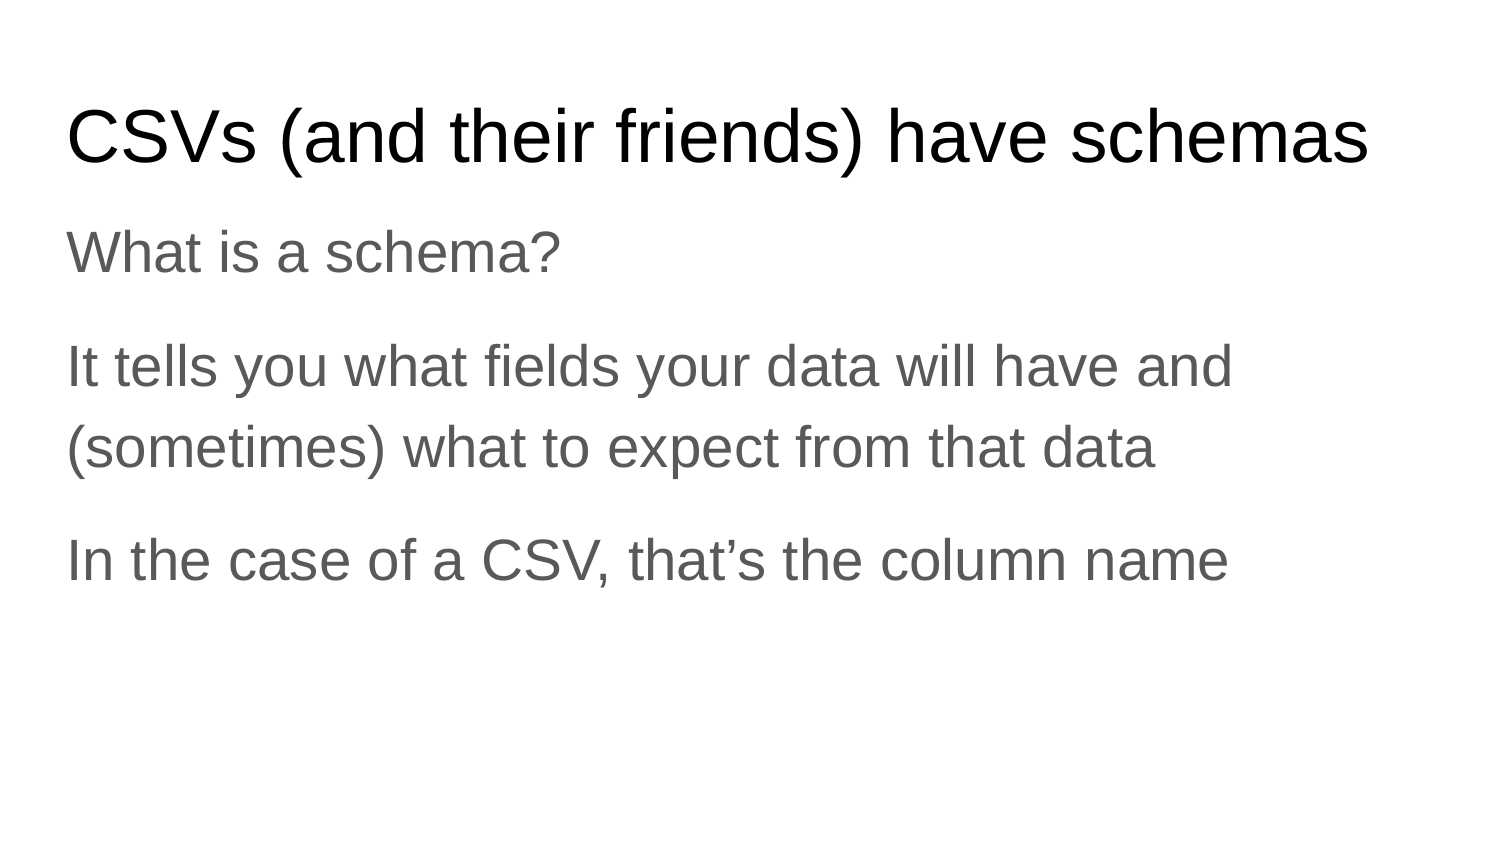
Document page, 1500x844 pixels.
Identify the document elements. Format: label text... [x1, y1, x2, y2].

title CSVs (and their friends) have schemas [51, 72, 1449, 167]
list What is a schema? It tells you what fields your data will have and (sometimes) what to expect from that data In the case of a CSV, that’s the column name [51, 189, 1449, 750]
